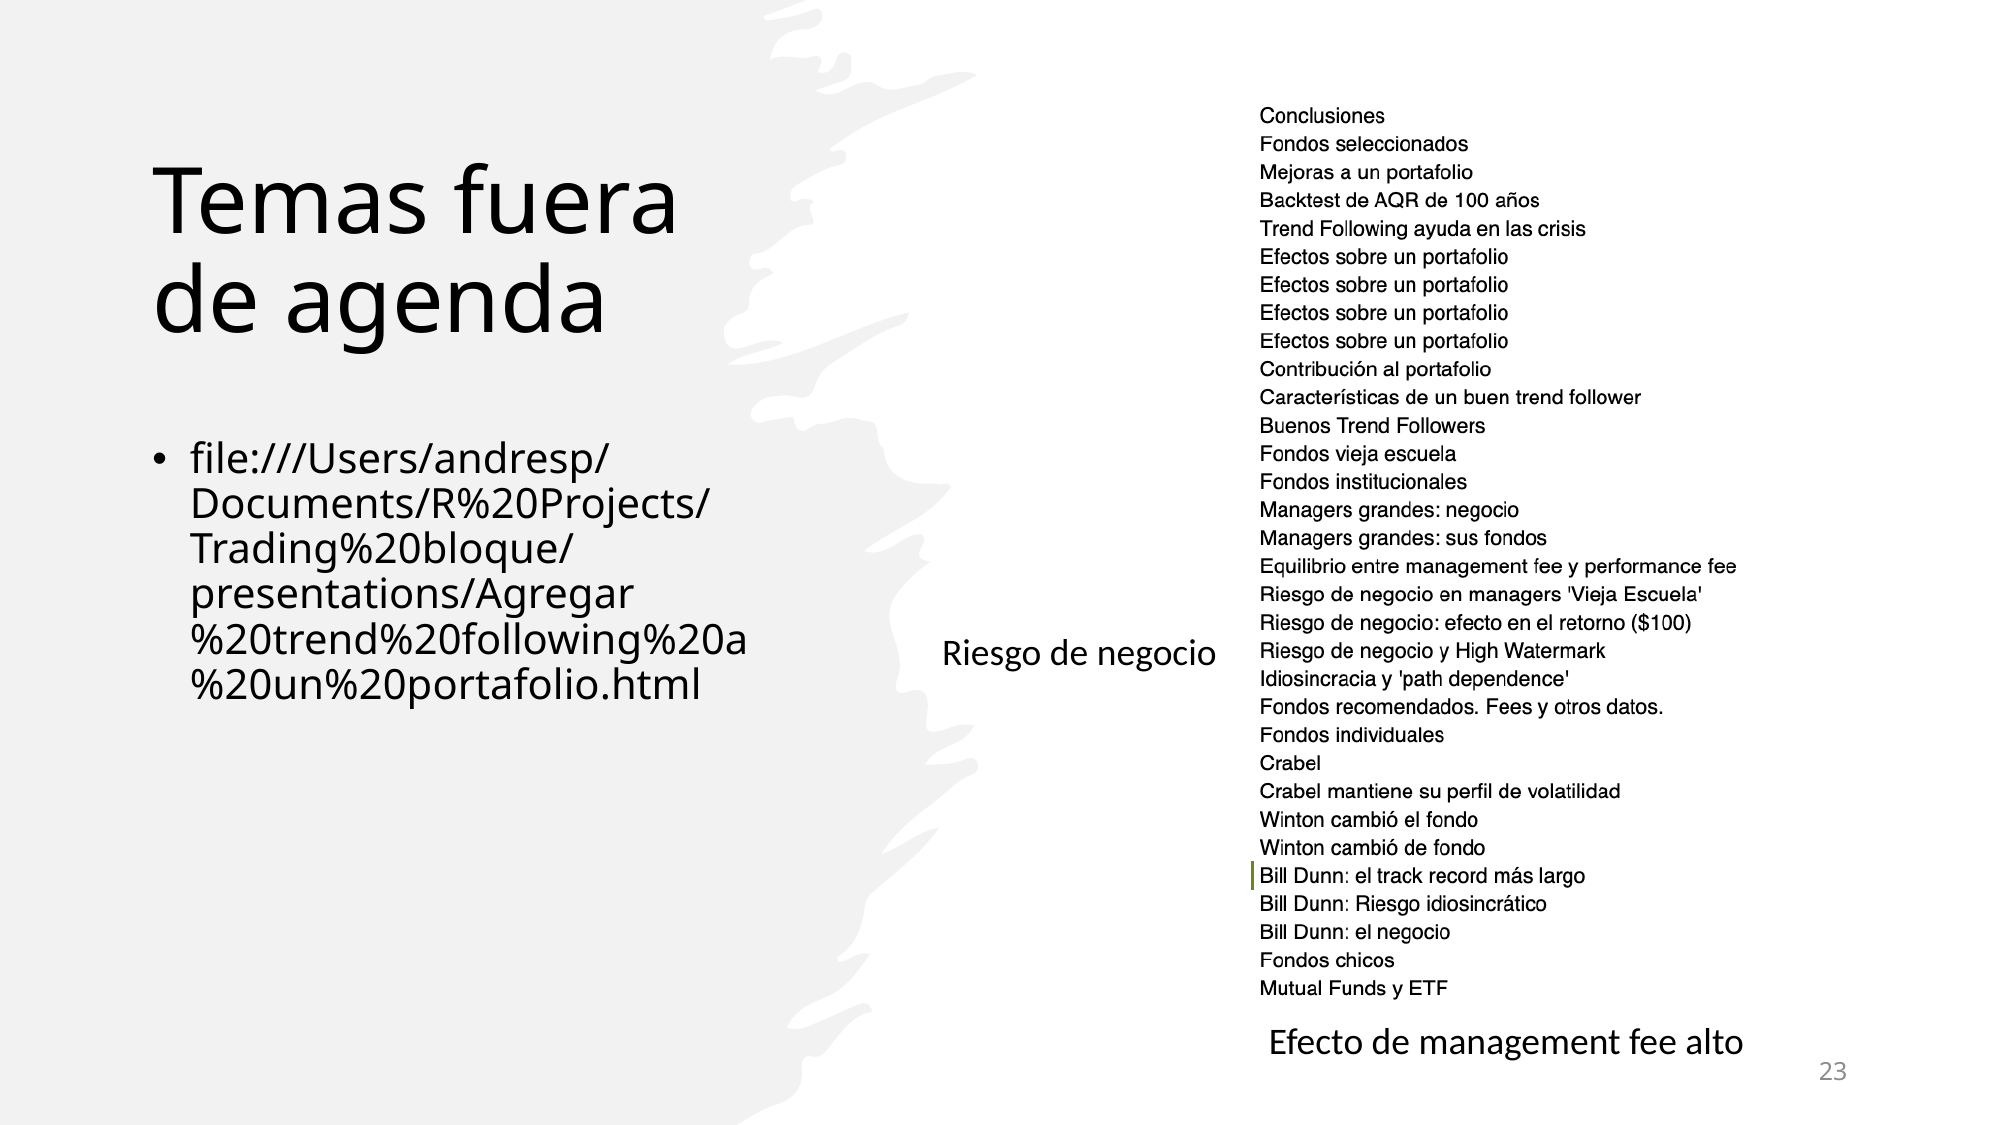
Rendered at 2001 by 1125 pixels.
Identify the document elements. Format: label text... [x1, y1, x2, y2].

text_box Riesgo de negocio [927, 620, 1232, 681]
slide_number 23 [1412, 1042, 1863, 1103]
text_box [739, 0, 2000, 1125]
text_box [0, 0, 979, 1125]
picture [1251, 105, 1759, 1025]
text_box Efecto de management fee alto [1254, 1009, 1768, 1069]
list file:///Users/andresp/Documents/R%20Projects/Trading%20bloque/presentations/Agregar%20trend%20following%20a%20un%20portafolio.html [137, 430, 776, 1014]
title Temas fuera de agenda [137, 105, 776, 401]
